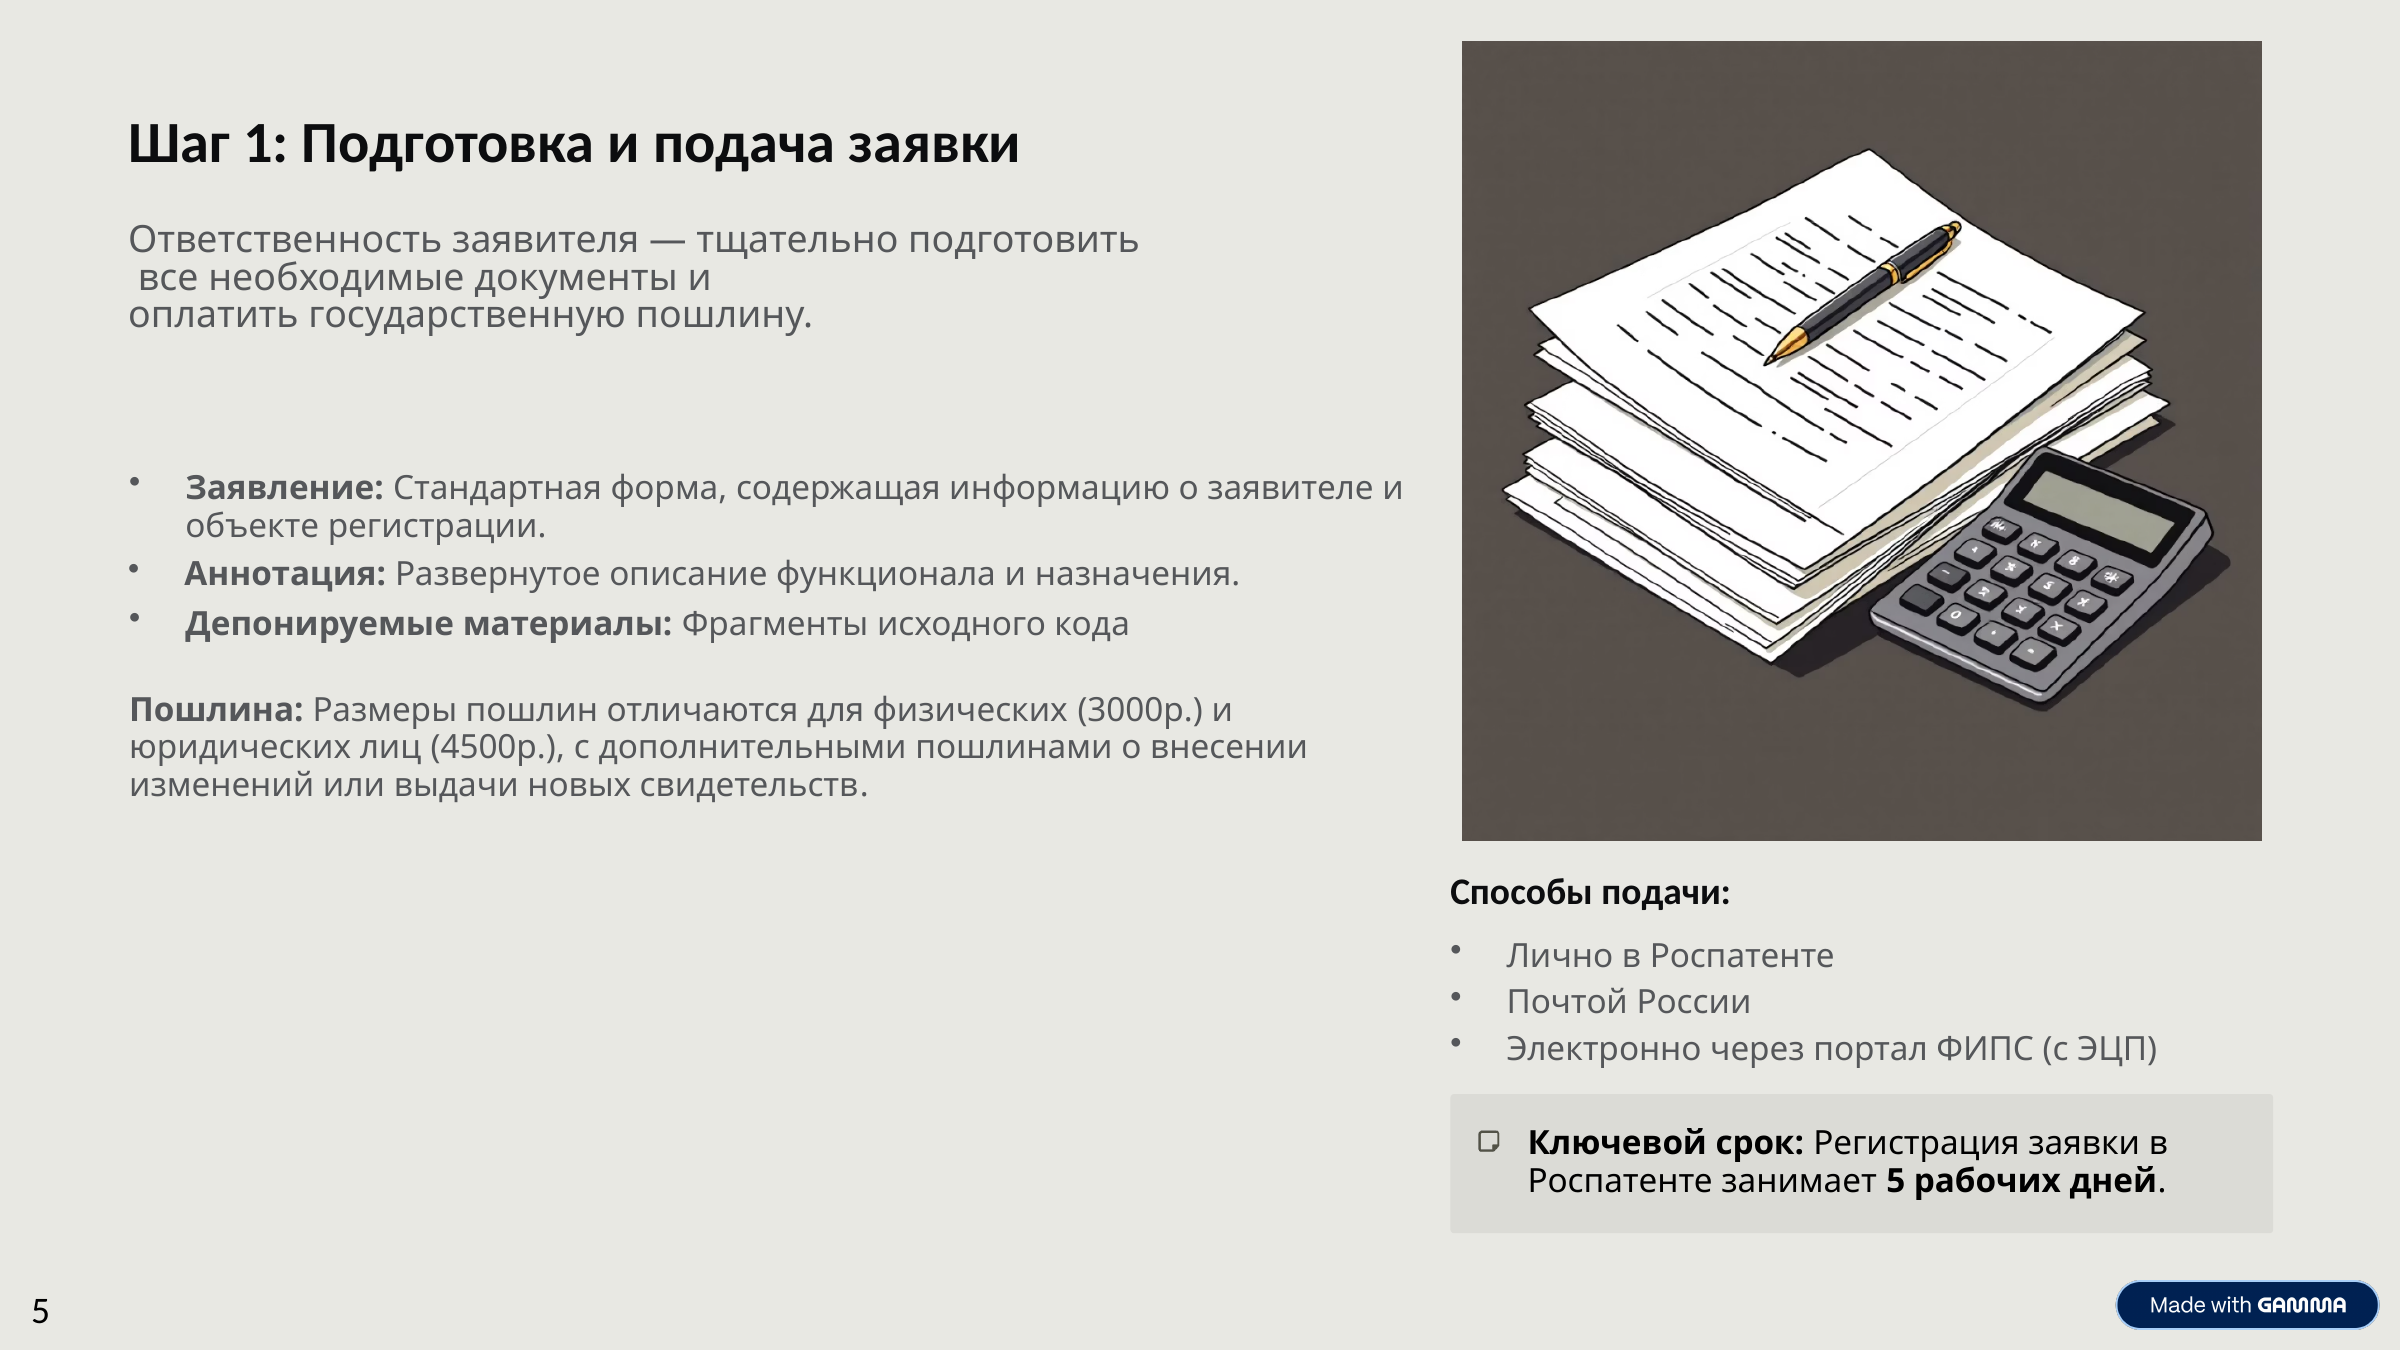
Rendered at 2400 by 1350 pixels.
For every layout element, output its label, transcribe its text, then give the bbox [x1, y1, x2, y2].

text_box Ответственность заявителя — тщательно подготовить все необходимые документы и оплатить государственную пошлину. [128, 222, 1002, 334]
picture [1462, 41, 2262, 841]
text_box Почтой России [1450, 982, 2274, 1021]
picture [1474, 1129, 1504, 1154]
text_box [1450, 1094, 2274, 1234]
text_box Пошлина: Размеры пошлин отличаются для физических (3000р.) и юридических лиц (4500р.), с дополнительными пошлинами о внесении изменений или выдачи новых свидетельств. [129, 690, 1393, 767]
picture [2106, 1271, 2389, 1339]
text_box Шаг 1: Подготовка и подача заявки [128, 100, 1338, 175]
text_box 5 [16, 1279, 160, 1339]
text_box Лично в Роспатенте [1450, 936, 2274, 975]
text_box Аннотация: Развернутое описание функционала и назначения. [128, 554, 1392, 593]
text_box Депонируемые материалы: Фрагменты исходного кода [129, 604, 1393, 643]
text_box Ключевой срок: Регистрация заявки в Роспатенте занимает 5 рабочих дней. [1527, 1123, 2250, 1200]
text_box Электронно через портал ФИПС (с ЭЦП) [1450, 1029, 2274, 1068]
text_box Заявление: Стандартная форма, содержащая информацию о заявителе и объекте регистрации. [129, 468, 1393, 507]
text_box Способы подачи: [1450, 875, 1751, 913]
